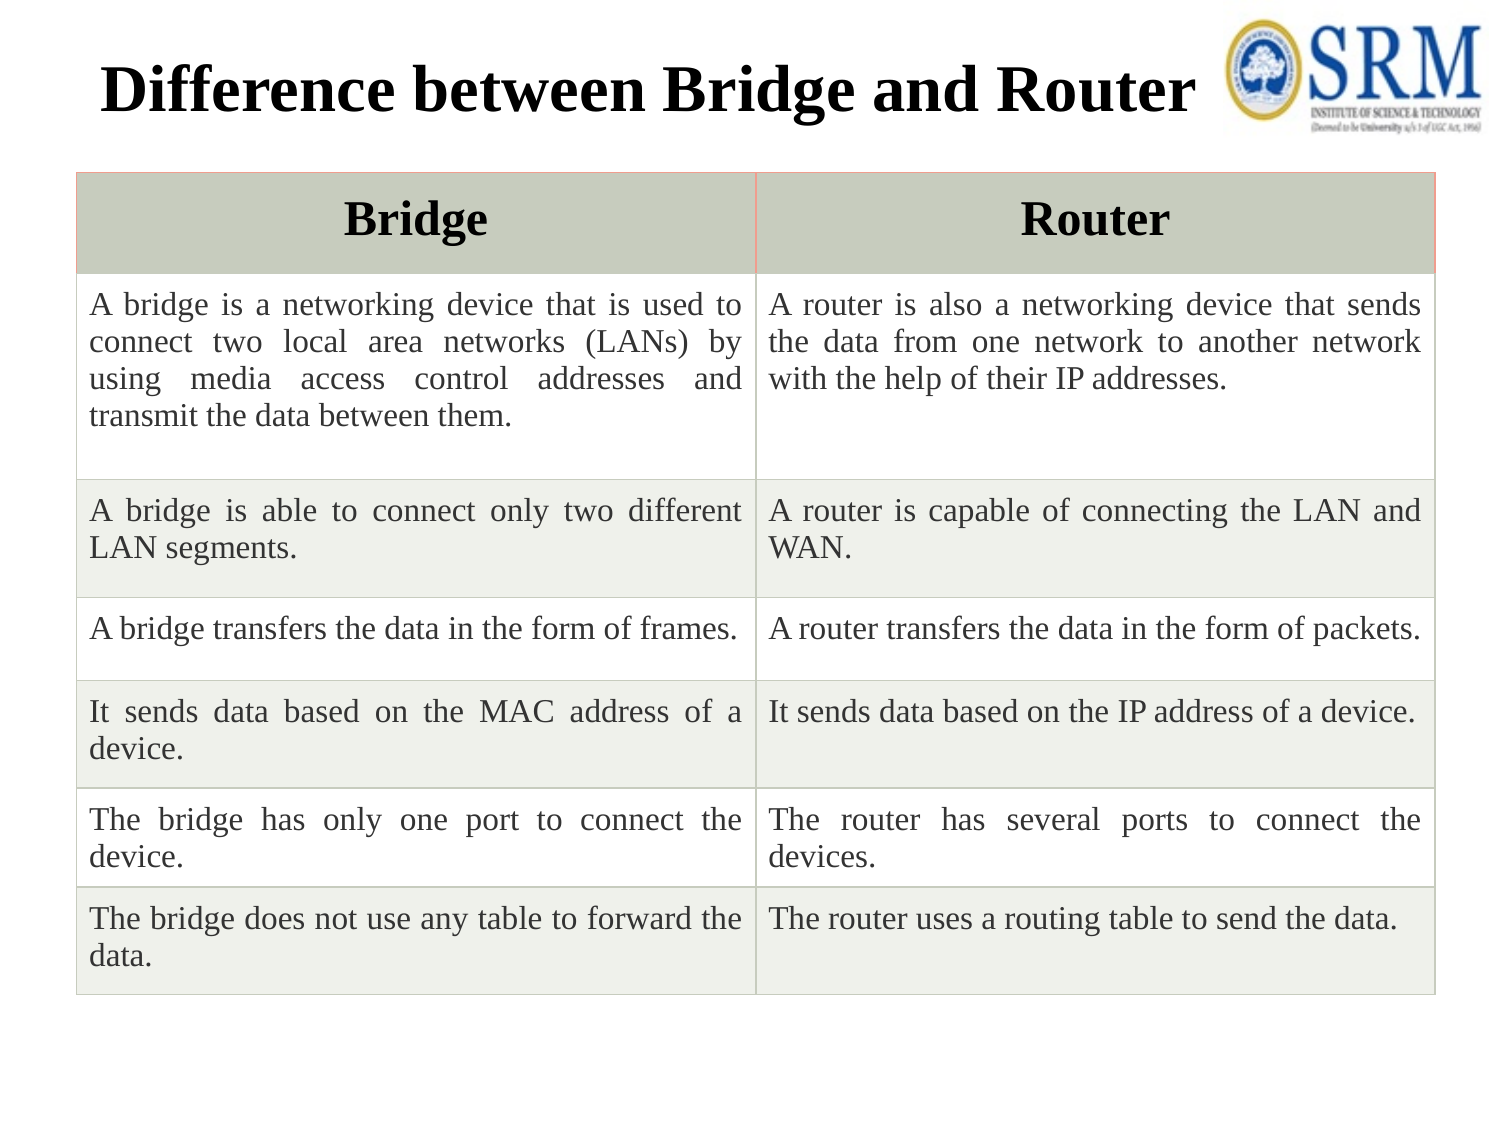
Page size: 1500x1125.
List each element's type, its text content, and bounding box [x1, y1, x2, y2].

table_cell A bridge is able to connect only two different LAN segments. [77, 480, 755, 597]
table_cell The router has several ports to connect the devices. [757, 789, 1434, 886]
table_cell A router transfers the data in the form of packets. [757, 598, 1434, 680]
title Difference between Bridge and Router [53, 30, 1247, 149]
table_cell The bridge does not use any table to forward the data. [77, 888, 755, 994]
picture [1223, 0, 1489, 149]
table_header Router [757, 173, 1434, 273]
table_cell A router is also a networking device that sends the data from one network to another network with the help of their IP addresses. [757, 274, 1434, 479]
table_cell The router uses a routing table to send the data. [757, 888, 1434, 994]
table_cell A bridge is a networking device that is used to connect two local area networks (LANs) by using media access control addresses and transmit the data between them. [77, 274, 755, 479]
table_header Bridge [77, 173, 755, 273]
table_cell The bridge has only one port to connect the device. [77, 789, 755, 886]
table_cell It sends data based on the MAC address of a device. [77, 681, 755, 787]
table_cell A bridge transfers the data in the form of frames. [77, 598, 755, 680]
table_cell A router is capable of connecting the LAN and WAN. [757, 480, 1434, 597]
table_cell It sends data based on the IP address of a device. [757, 681, 1434, 787]
